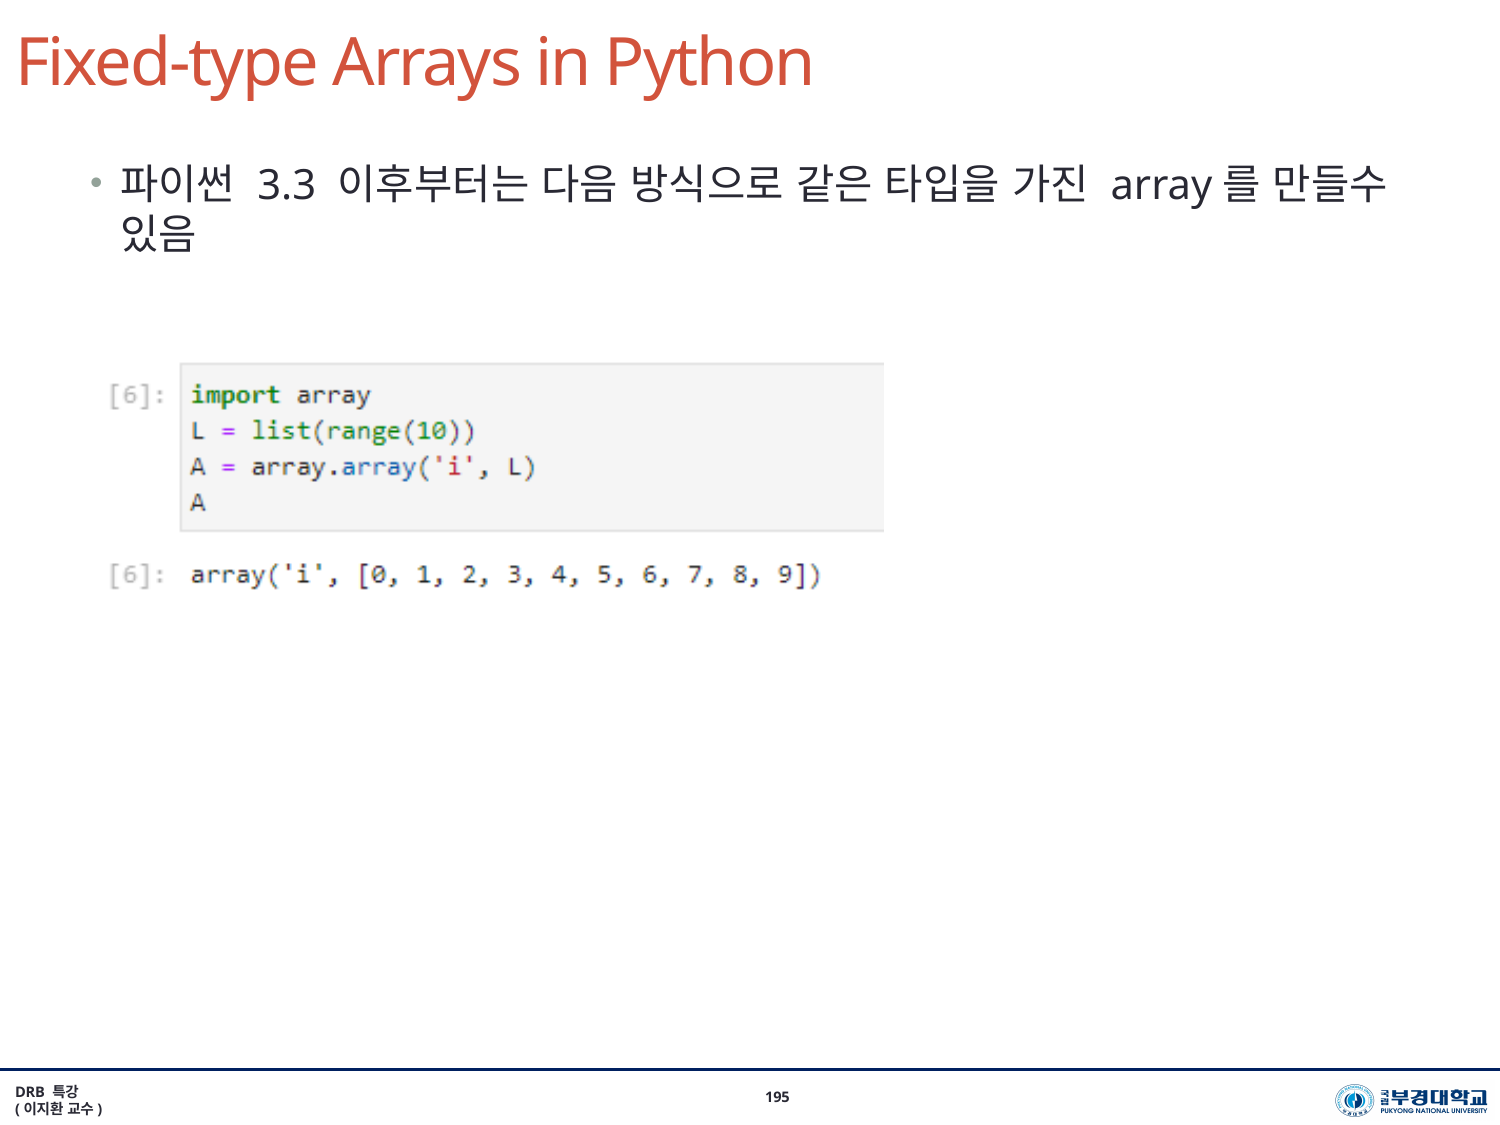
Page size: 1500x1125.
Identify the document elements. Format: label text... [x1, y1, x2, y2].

picture [1330, 1079, 1495, 1121]
title Fixed-type Arrays in Python [0, 1, 1500, 116]
list 파이썬 3.3 이후부터는 다음 방식으로 같은 타입을 가진 array를 만들수 있음 [75, 149, 1425, 1033]
slide_number DRB 특강 (이지환 교수) [0, 1082, 303, 1118]
picture [74, 338, 885, 618]
